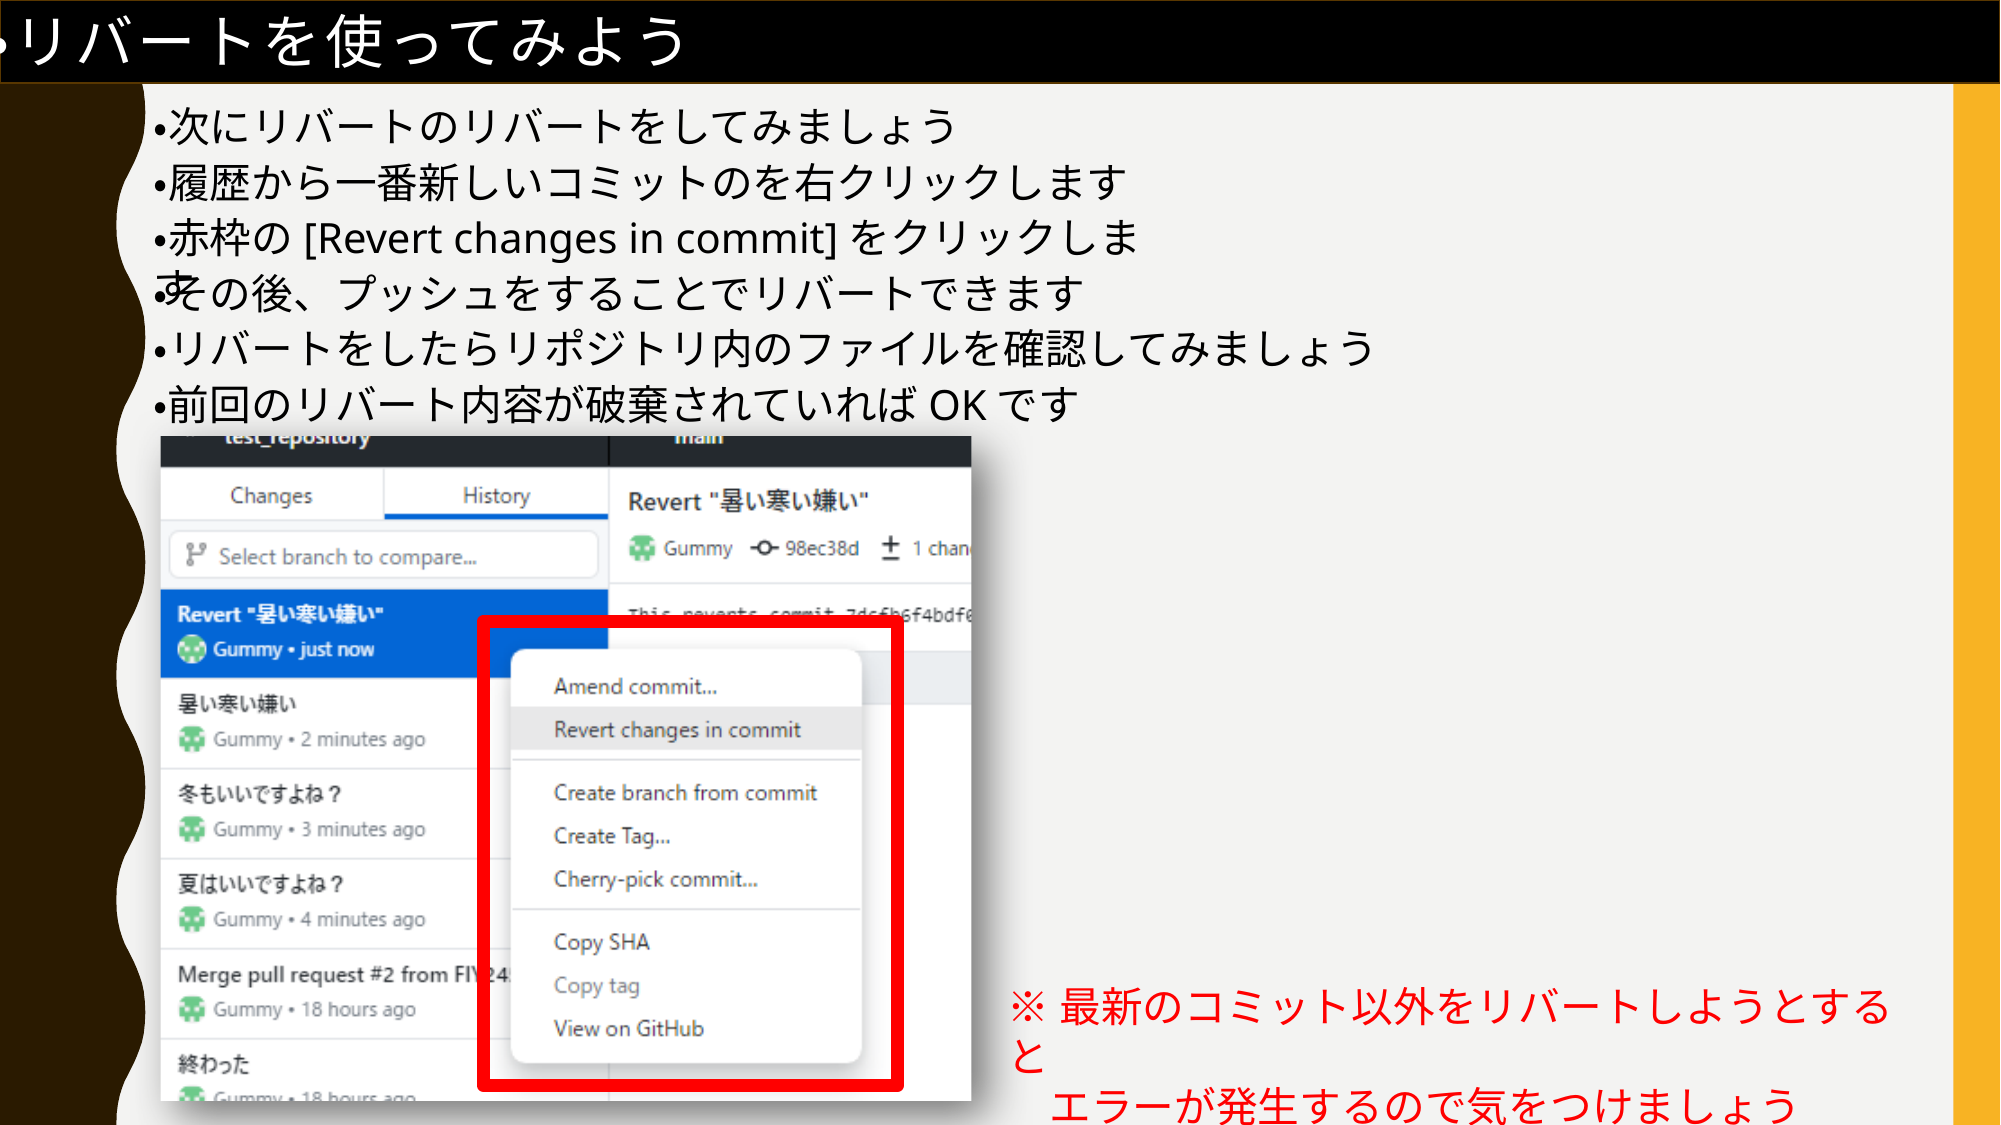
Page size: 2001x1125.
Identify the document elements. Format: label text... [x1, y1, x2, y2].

text_box ※最新のコミット以外をリバートしようとすると エラーが発生するので気をつけましょう [992, 973, 1941, 1125]
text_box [0, 0, 2000, 104]
text_box ・赤枠の[Revert changes in commit]をクリックします [139, 214, 1160, 260]
text_box ・その後、プッシュをすることでリバートできます [139, 260, 1183, 315]
text_box ・前回のリバート内容が破棄されていればOKです [139, 370, 1555, 436]
text_box ・次にリバートのリバートをしてみましょう [139, 104, 1684, 149]
text_box ・履歴から一番新しいコミットのを右クリックします [139, 149, 1684, 214]
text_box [160, 436, 972, 1101]
text_box ・リバートをしたらリポジトリ内のファイルを確認してみましょう [139, 315, 1729, 381]
